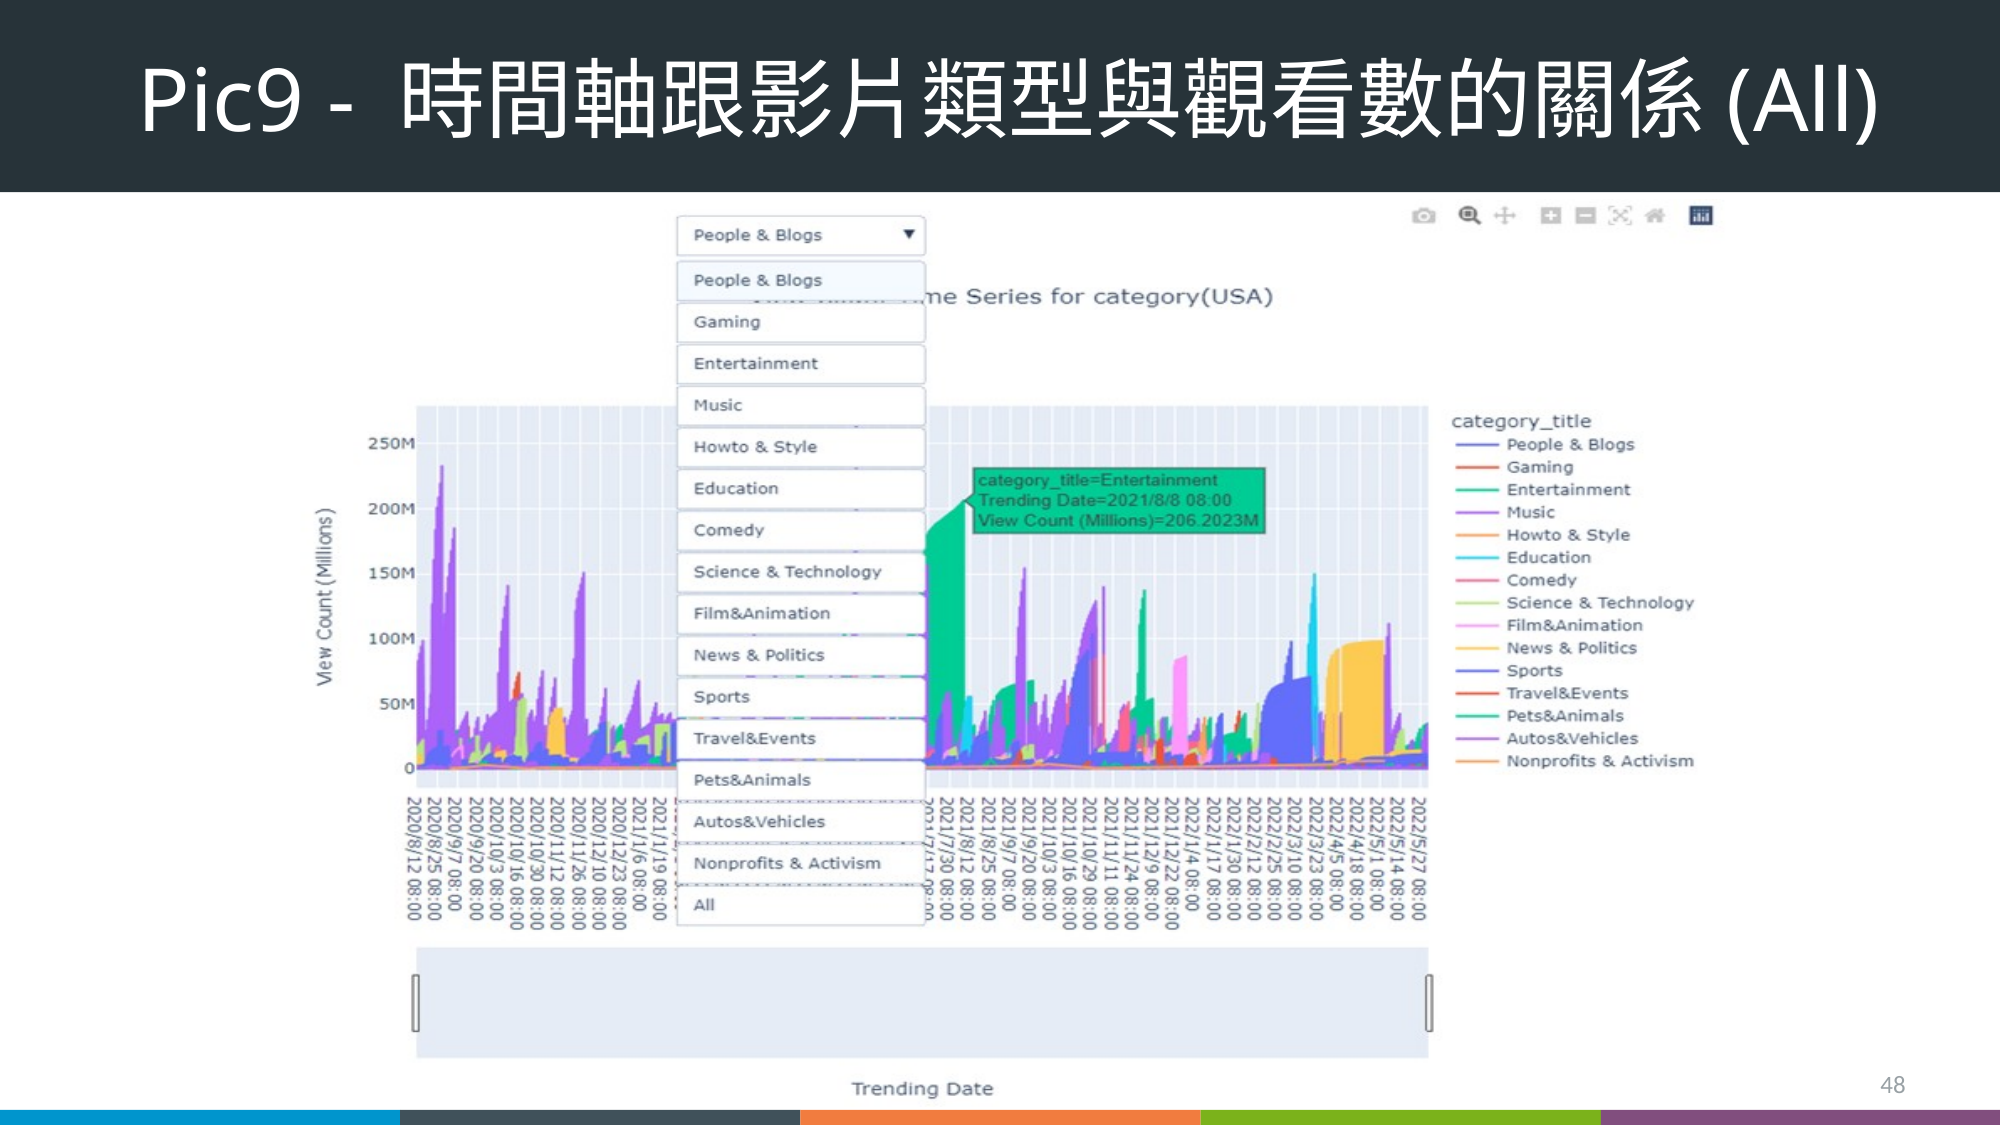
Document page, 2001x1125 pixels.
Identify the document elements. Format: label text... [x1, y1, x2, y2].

title Pic9 - 時間軸跟影片類型與觀看數的關係(All) [122, 48, 1978, 159]
slide_number 48 [1726, 1060, 1921, 1107]
picture [274, 199, 1726, 1107]
